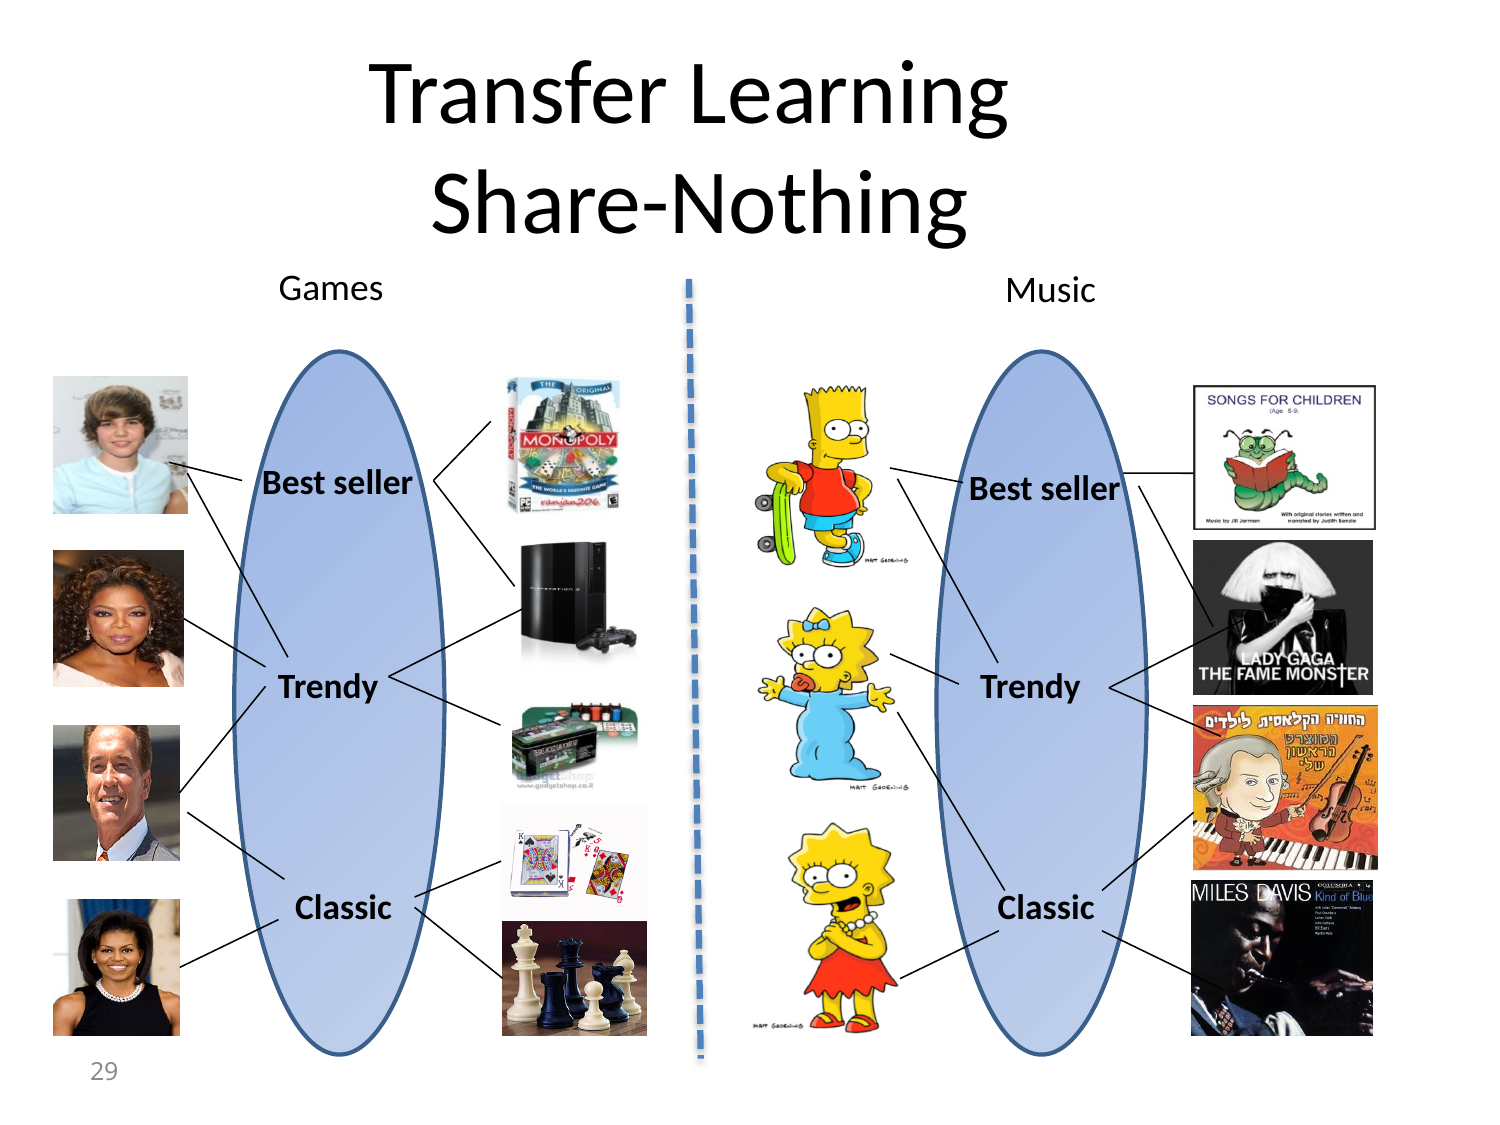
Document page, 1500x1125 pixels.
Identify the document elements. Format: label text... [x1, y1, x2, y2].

slide_number 29 [75, 1063, 425, 1103]
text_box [1138, 485, 1214, 628]
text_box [899, 930, 1000, 979]
text_box Games [112, 255, 551, 315]
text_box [855, 520, 1041, 622]
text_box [897, 711, 1006, 891]
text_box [52, 351, 1378, 1055]
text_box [1108, 619, 1244, 689]
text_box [1101, 812, 1195, 891]
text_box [1101, 930, 1224, 990]
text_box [1108, 696, 1221, 737]
title Transfer Learning Share-Nothing [0, 42, 1400, 241]
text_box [889, 467, 964, 483]
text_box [889, 653, 960, 661]
text_box Music [831, 257, 1270, 318]
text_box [304, 662, 1085, 675]
